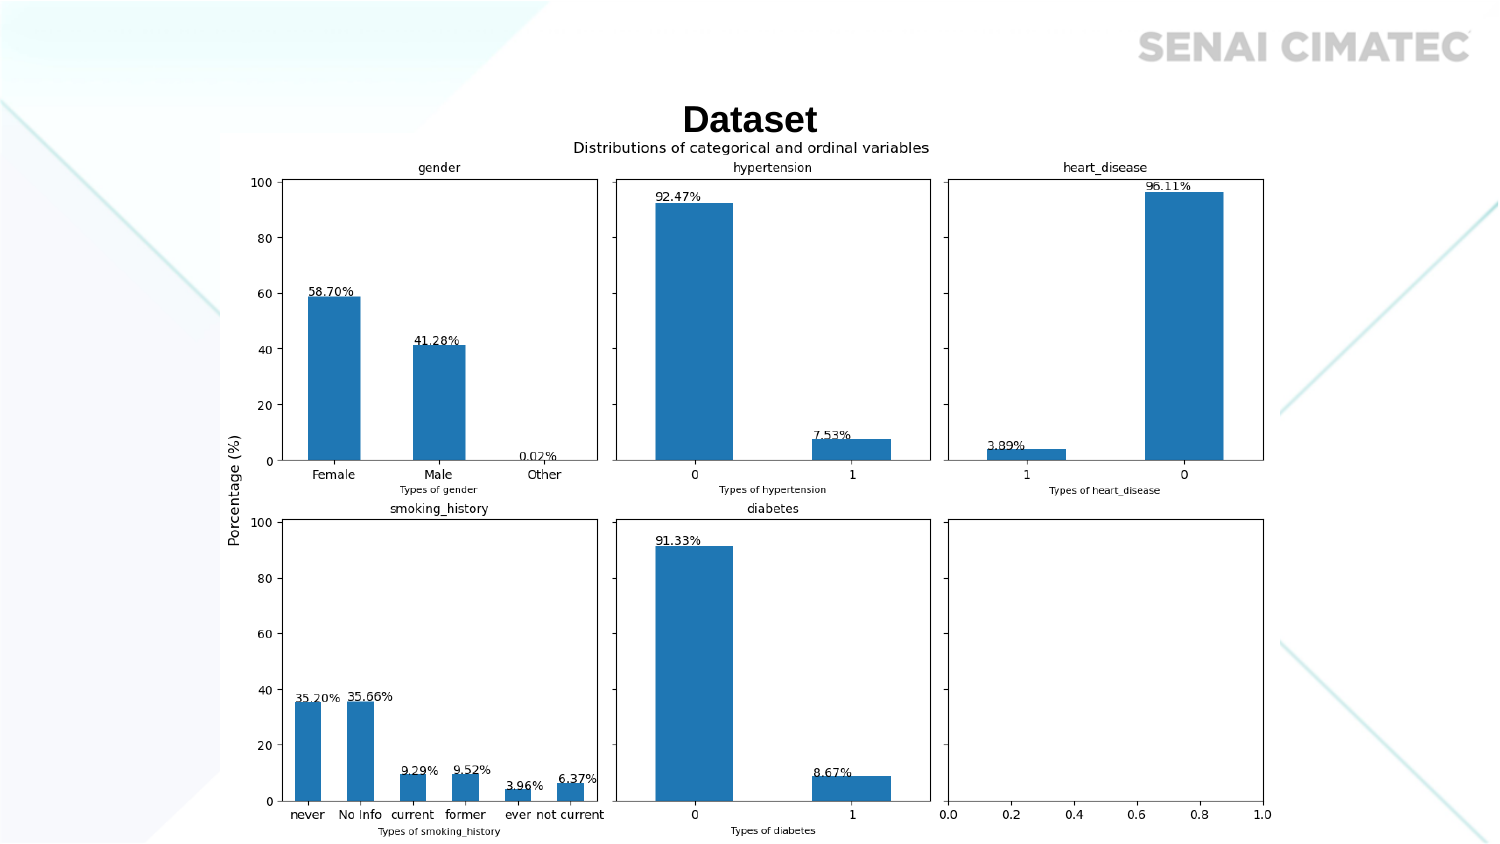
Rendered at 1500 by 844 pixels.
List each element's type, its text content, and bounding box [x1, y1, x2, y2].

title Dataset [51, 72, 1449, 167]
picture [0, 1, 1499, 844]
